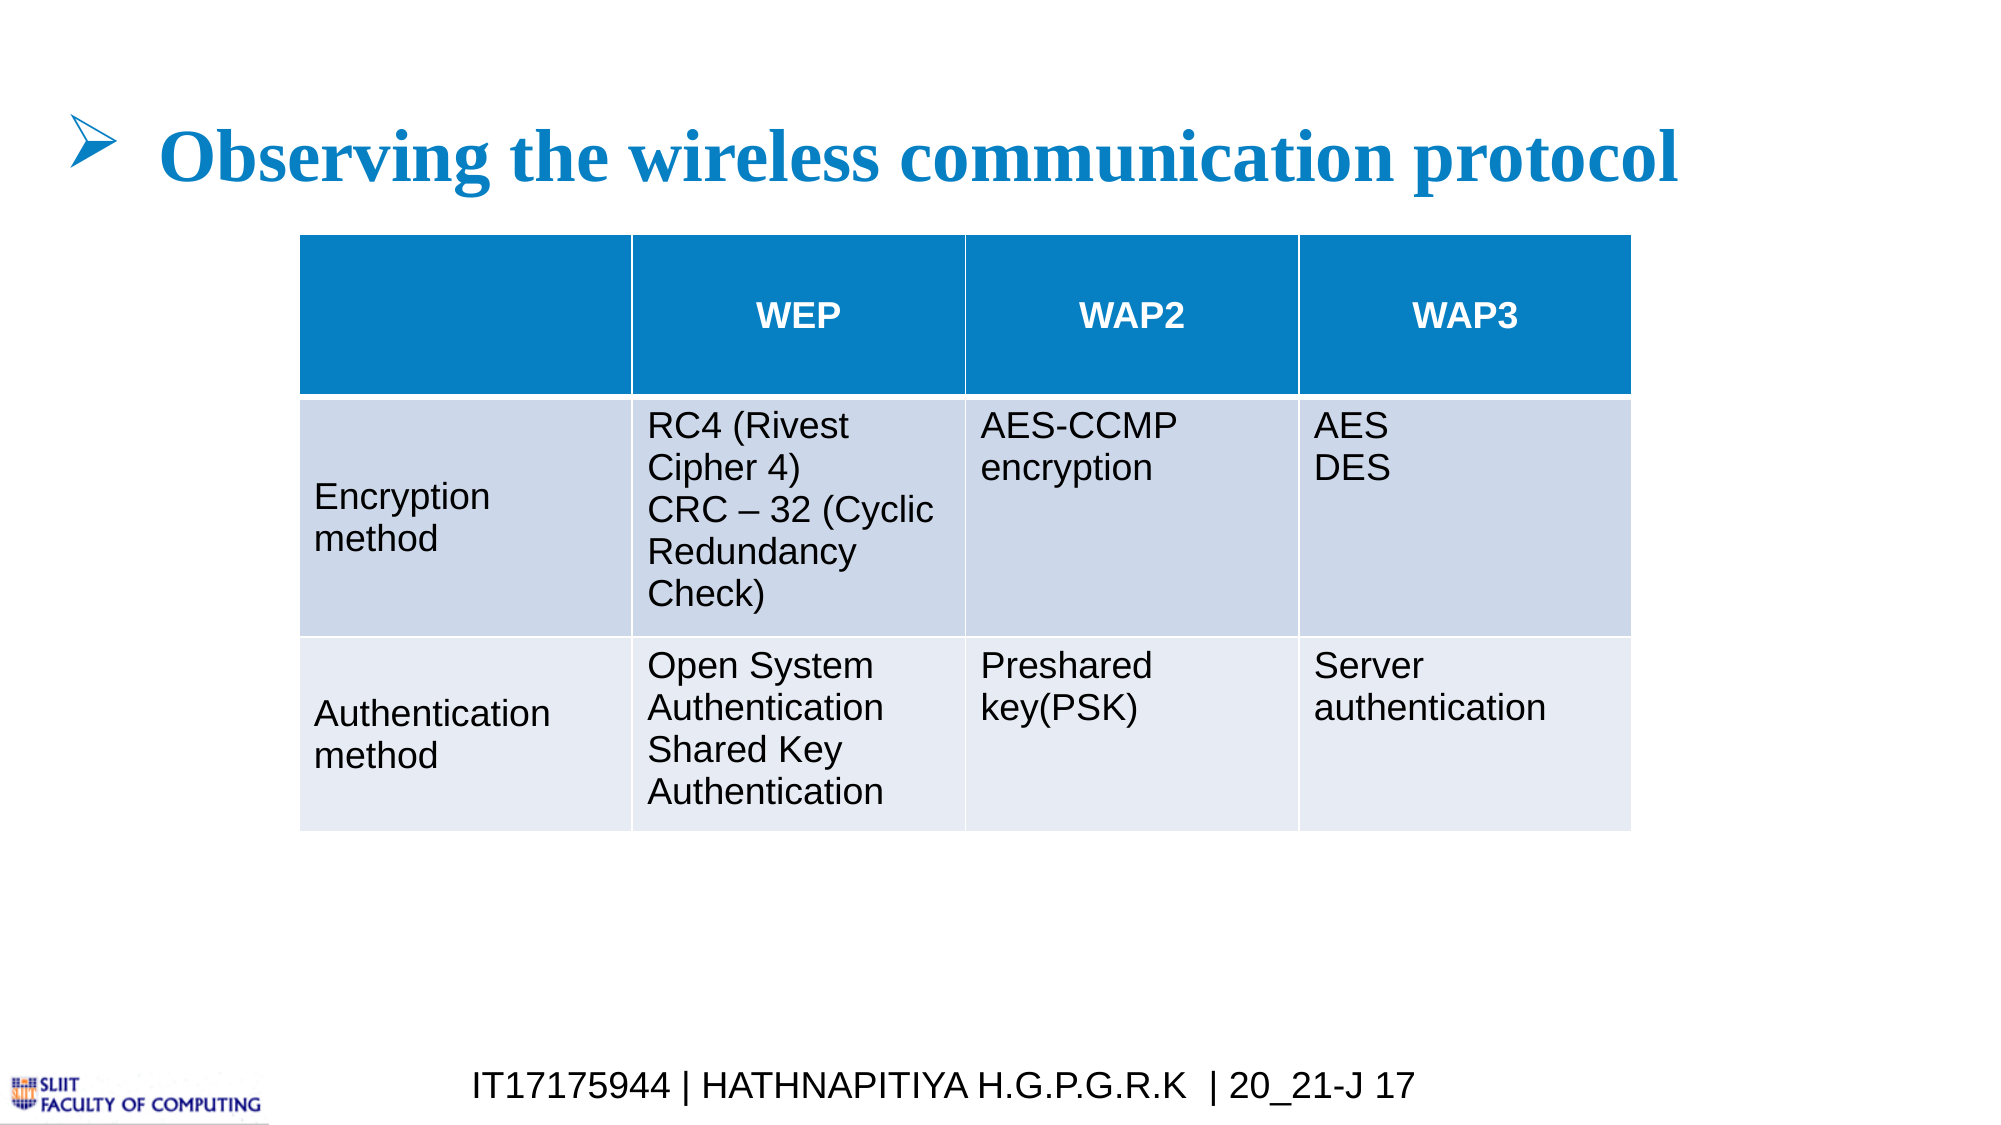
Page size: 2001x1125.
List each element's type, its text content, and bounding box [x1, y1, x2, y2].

text_box IT17175944 | HATHNAPITIYA H.G.P.G.R.K. | 20_21-J 17 [456, 1053, 1986, 1114]
text_box Observing the wireless communication protocol [49, 98, 1926, 204]
table_cell Open System Authentication Shared Key Authentication [633, 638, 965, 831]
table_header WAP2 [966, 235, 1298, 394]
table_cell AES DES [1300, 400, 1631, 636]
table_header [300, 235, 631, 394]
table_header WAP3 [1300, 235, 1631, 394]
table_header WEP [633, 235, 965, 394]
picture [0, 1072, 269, 1125]
table_cell Authentication method [300, 638, 631, 831]
table_cell Server authentication [1300, 638, 1631, 831]
table_cell RC4 (Rivest Cipher 4) CRC – 32 (Cyclic Redundancy Check) [633, 400, 965, 636]
table_cell Preshared key(PSK) [966, 638, 1298, 831]
table_cell AES-CCMP encryption [966, 400, 1298, 636]
table_cell Encryption method [300, 400, 631, 636]
